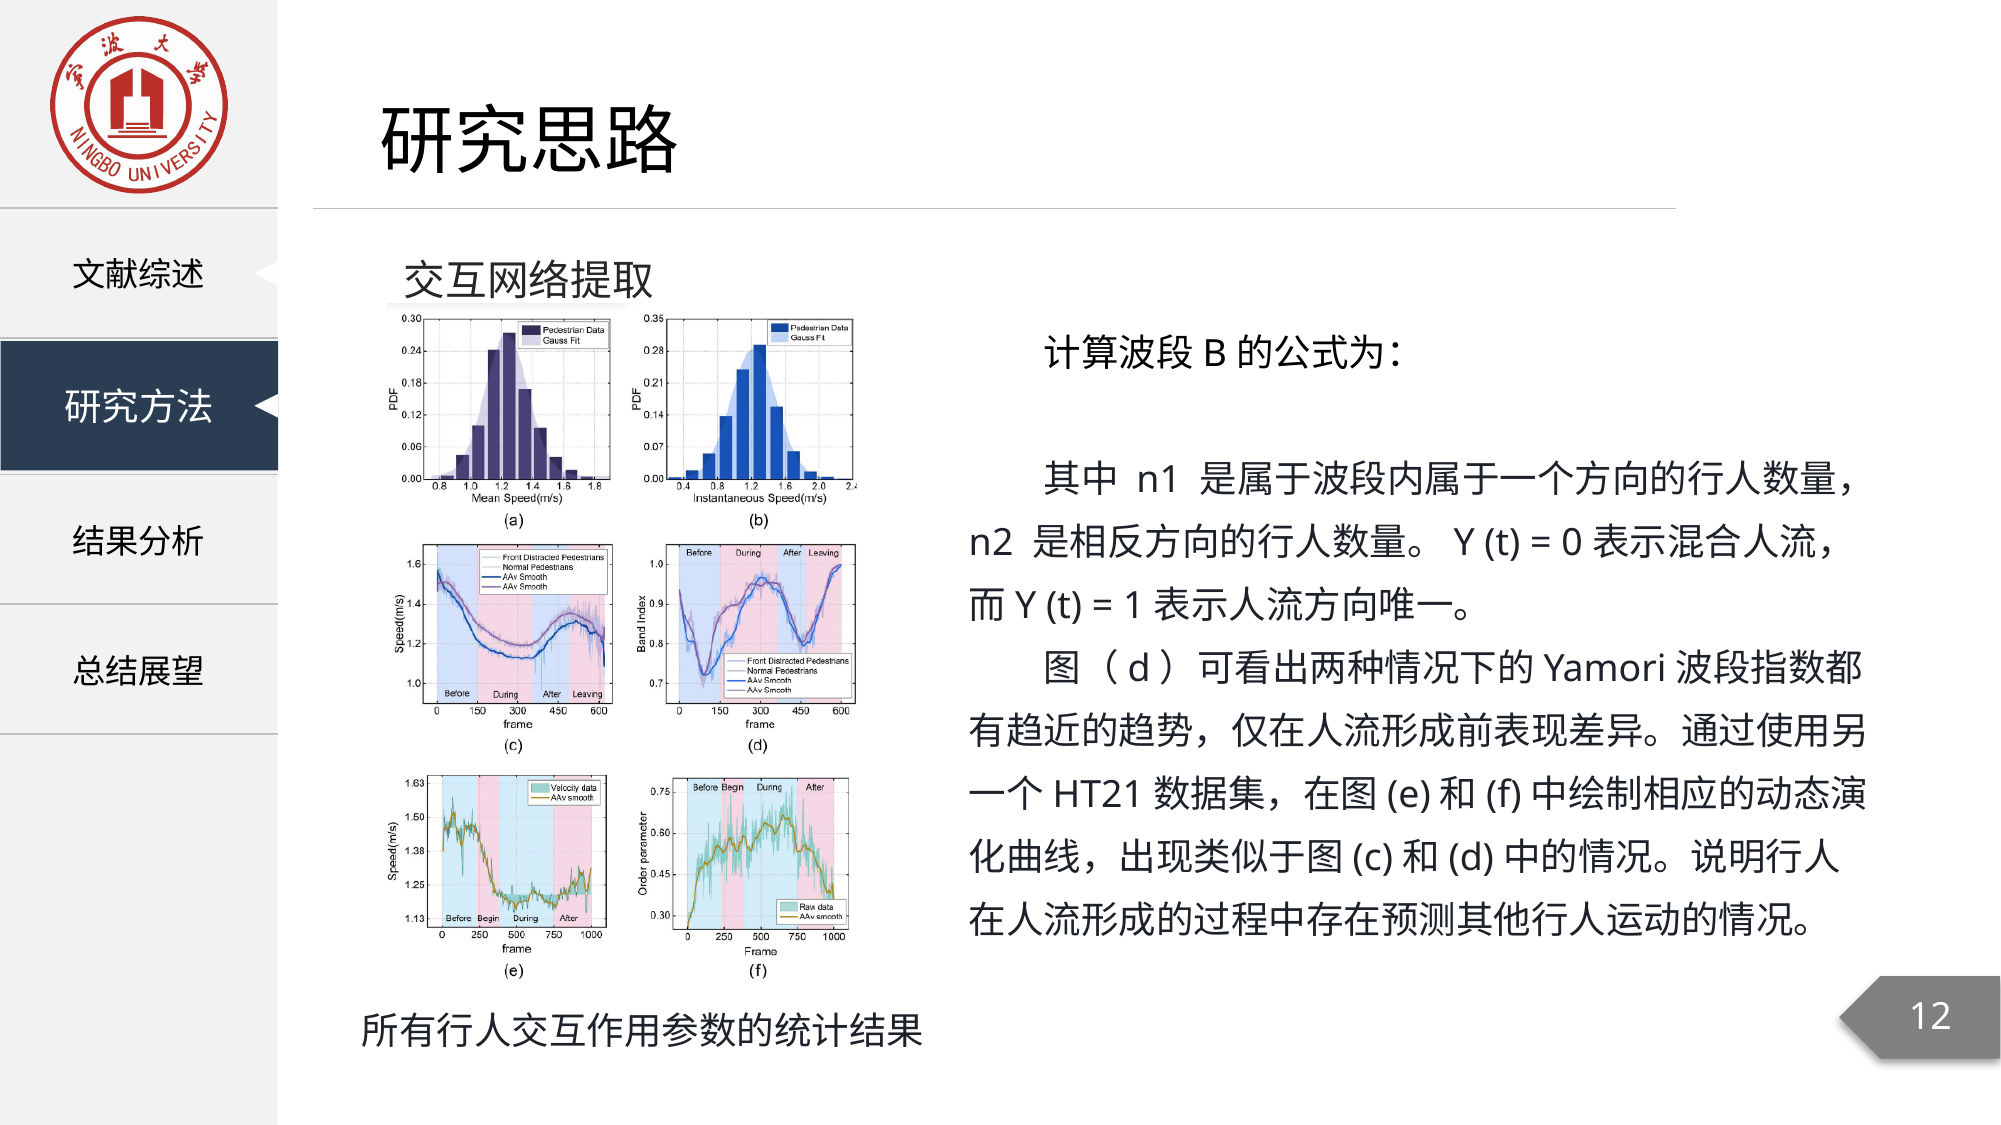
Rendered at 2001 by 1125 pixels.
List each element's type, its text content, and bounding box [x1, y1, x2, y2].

picture [387, 303, 857, 986]
text_box 所有行人交互作用参数的统计结果 [347, 999, 954, 1060]
text_box 研究思路 [364, 85, 695, 190]
picture [50, 16, 228, 194]
text_box 交互网络提取 [389, 221, 670, 303]
